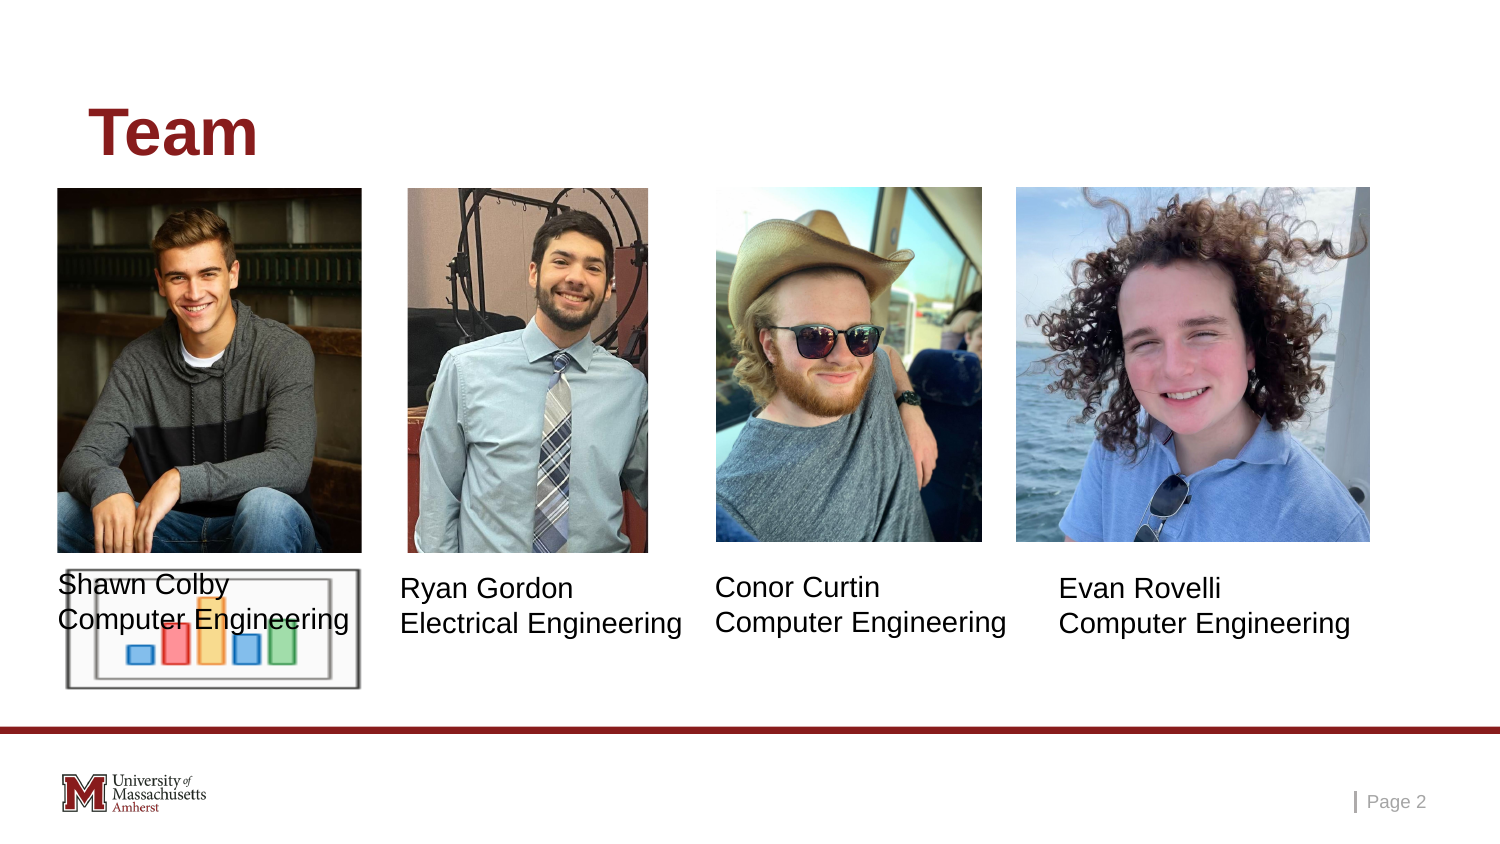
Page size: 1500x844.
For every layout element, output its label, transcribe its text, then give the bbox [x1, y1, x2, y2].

title Team [77, 91, 1425, 176]
picture [715, 187, 982, 542]
picture [407, 187, 649, 553]
picture [56, 187, 362, 553]
text_box Conor Curtin Computer Engineering [699, 552, 1026, 646]
text_box Ryan Gordon Electrical Engineering [385, 554, 700, 660]
picture [62, 774, 206, 812]
picture [1015, 187, 1371, 542]
text_box Evan Rovelli Computer Engineering [1043, 554, 1370, 660]
text_box Shawn Colby Computer Engineering [57, 565, 372, 695]
slide_number Page ‹#› [1355, 791, 1475, 812]
